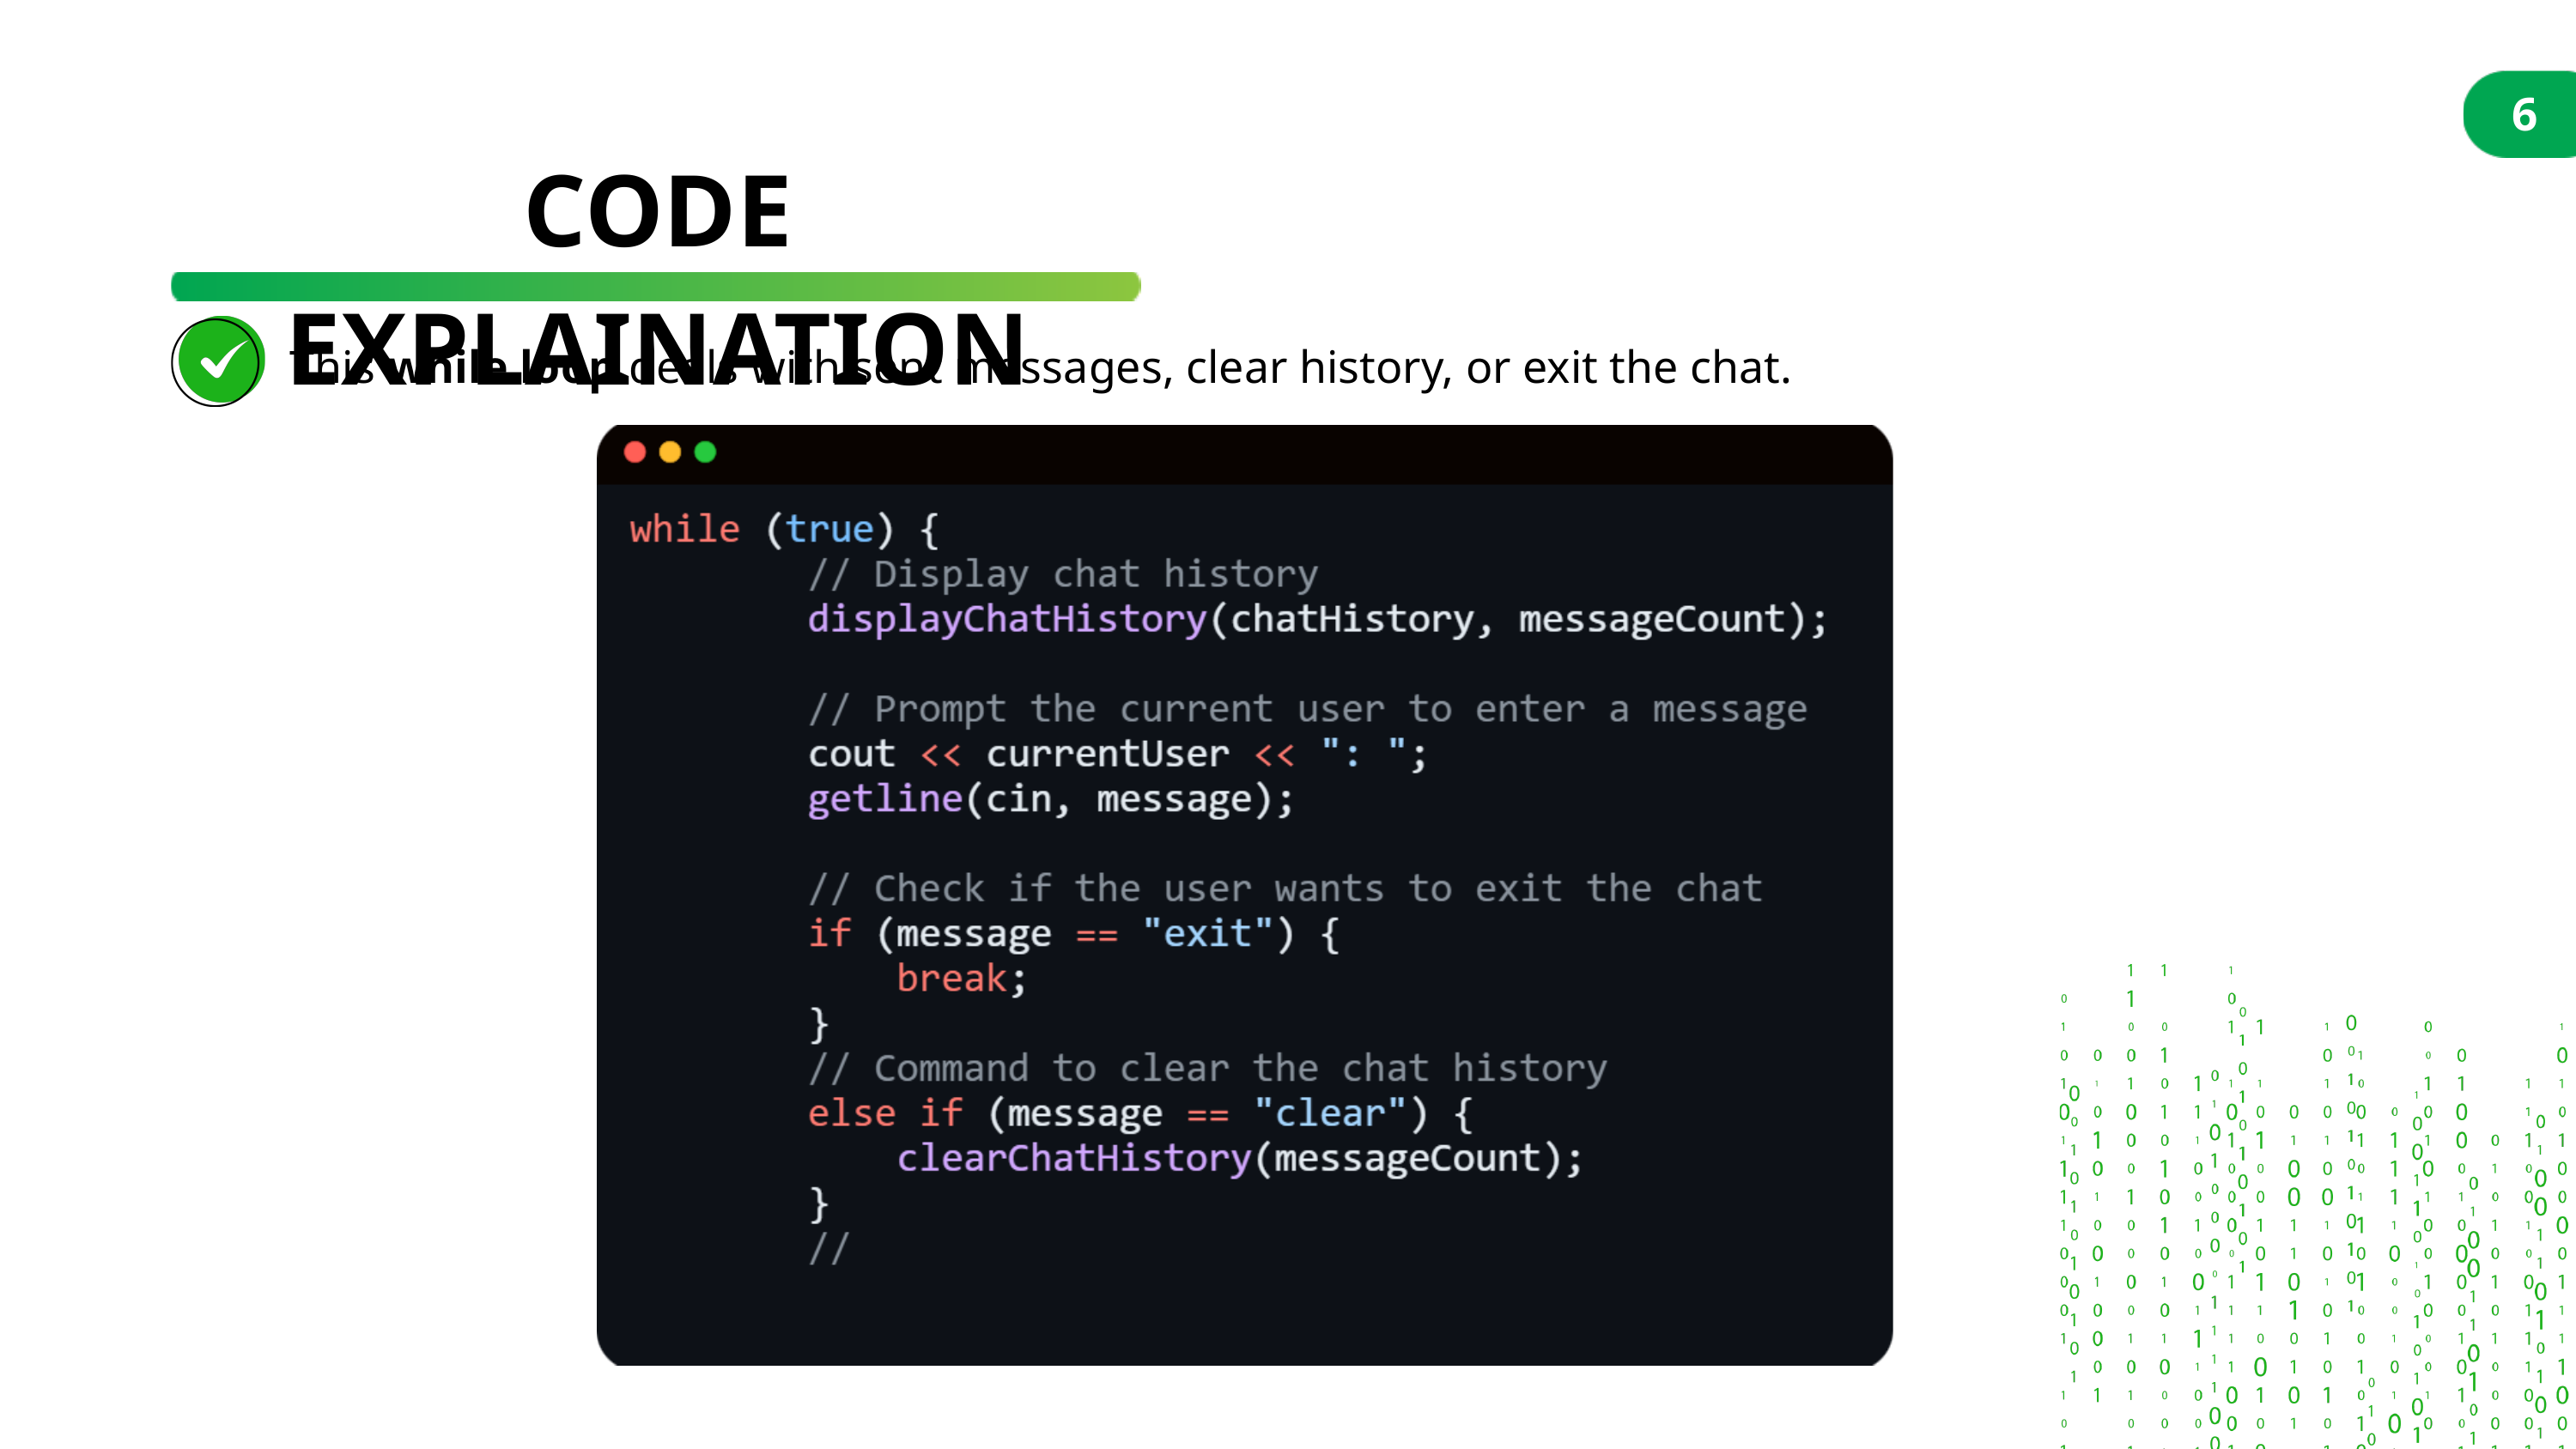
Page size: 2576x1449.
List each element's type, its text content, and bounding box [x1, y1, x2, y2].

text_box CODE EXPLAINATION [144, 127, 1172, 405]
text_box [2059, 964, 2576, 1449]
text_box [596, 424, 1893, 1366]
text_box This while loop deals with sent messages, clear history, or exit the chat. [1172, 329, 2330, 392]
text_box [2463, 45, 2576, 158]
text_box 6 [2510, 76, 2540, 205]
